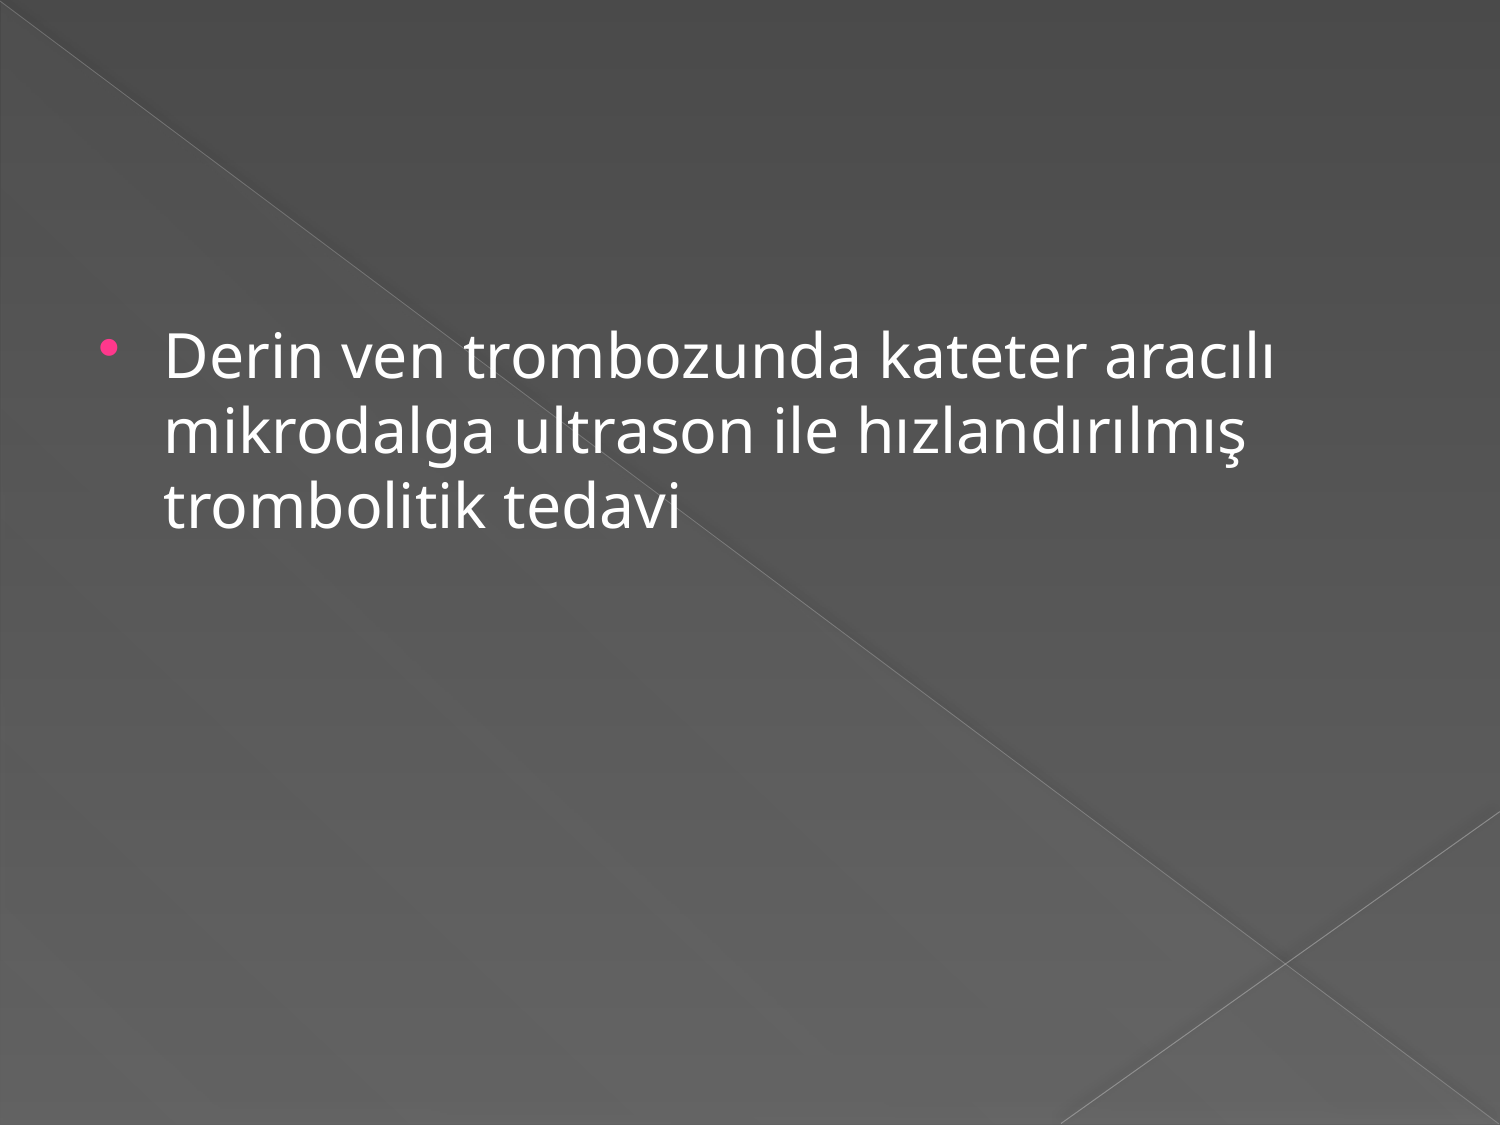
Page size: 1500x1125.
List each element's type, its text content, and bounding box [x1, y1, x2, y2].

list Derin ven trombozunda kateter aracılı mikrodalga ultrason ile hızlandırılmış trombolitik tedavi [74, 308, 1426, 1060]
